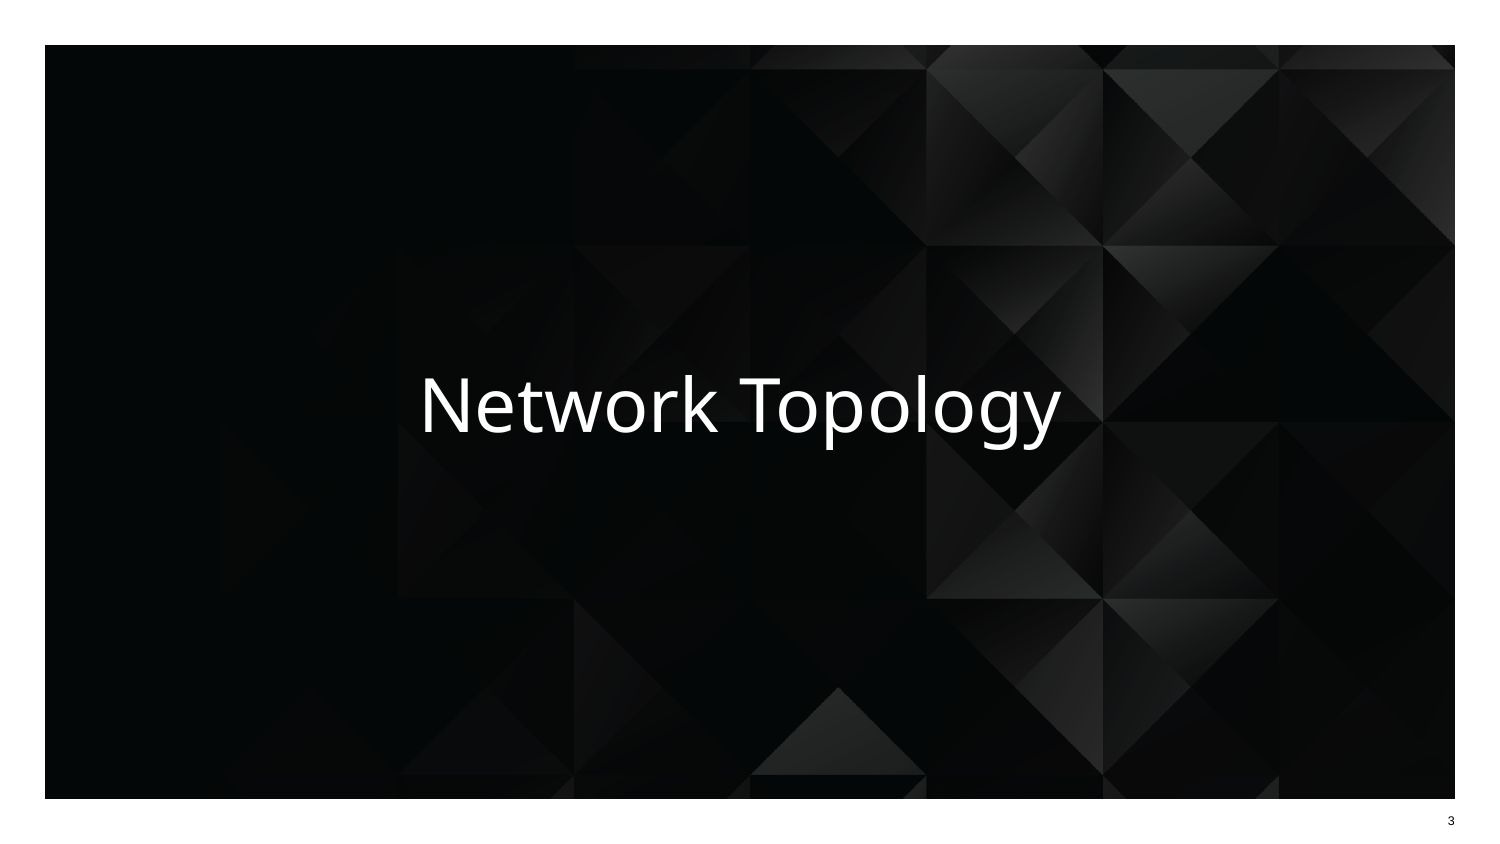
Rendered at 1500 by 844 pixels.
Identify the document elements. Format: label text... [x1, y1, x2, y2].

title Network Topology [45, 342, 1455, 473]
picture [45, 473, 1455, 799]
slide_number 3 [1403, 779, 1494, 844]
picture [45, 45, 1455, 342]
